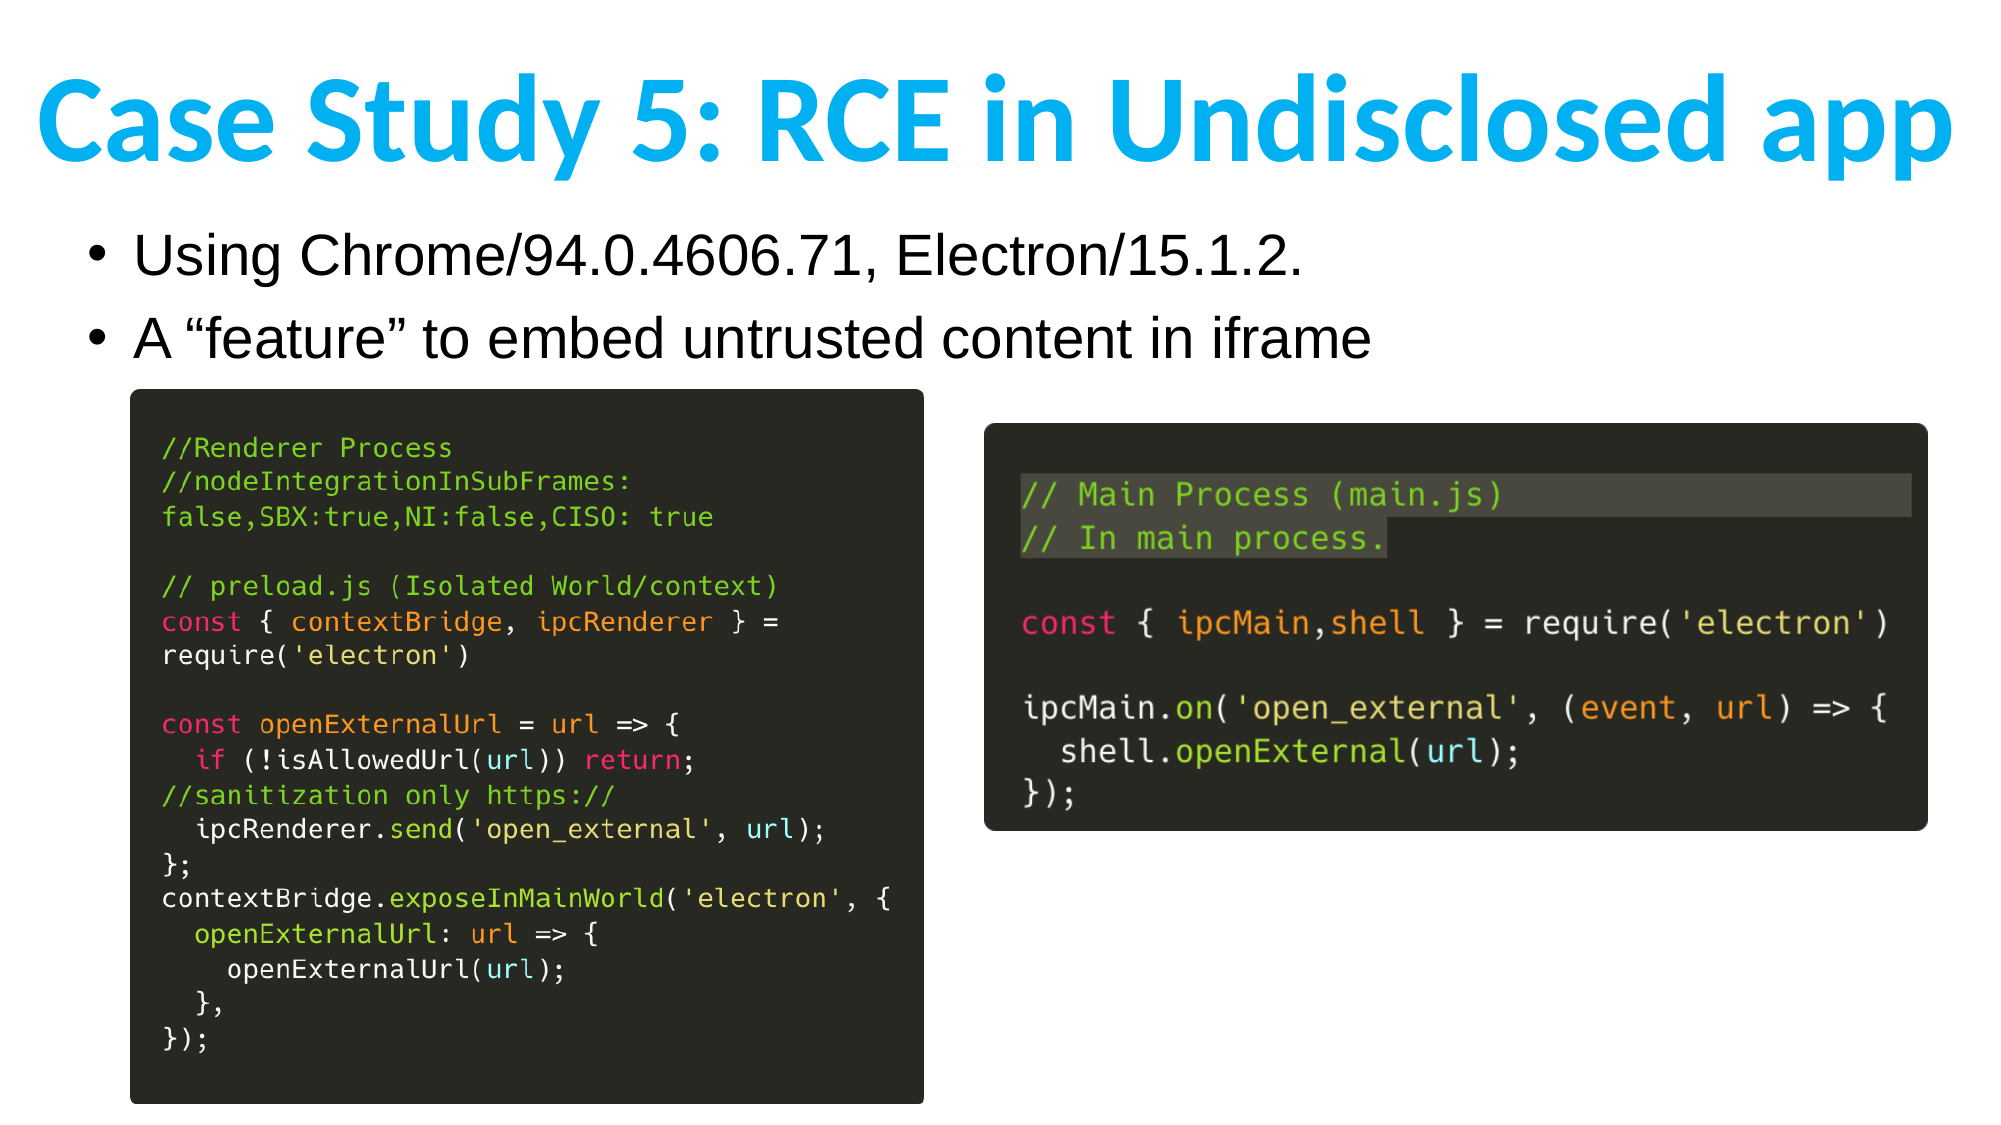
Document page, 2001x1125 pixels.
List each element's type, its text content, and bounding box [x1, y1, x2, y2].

list Using Chrome/94.0.4606.71, Electron/15.1.2. A “feature” to embed untrusted content in iframe [72, 217, 1781, 895]
text_box Case Study 5: RCE in Undisclosed app [22, 0, 2000, 196]
picture [984, 423, 1928, 831]
picture [130, 388, 924, 1104]
